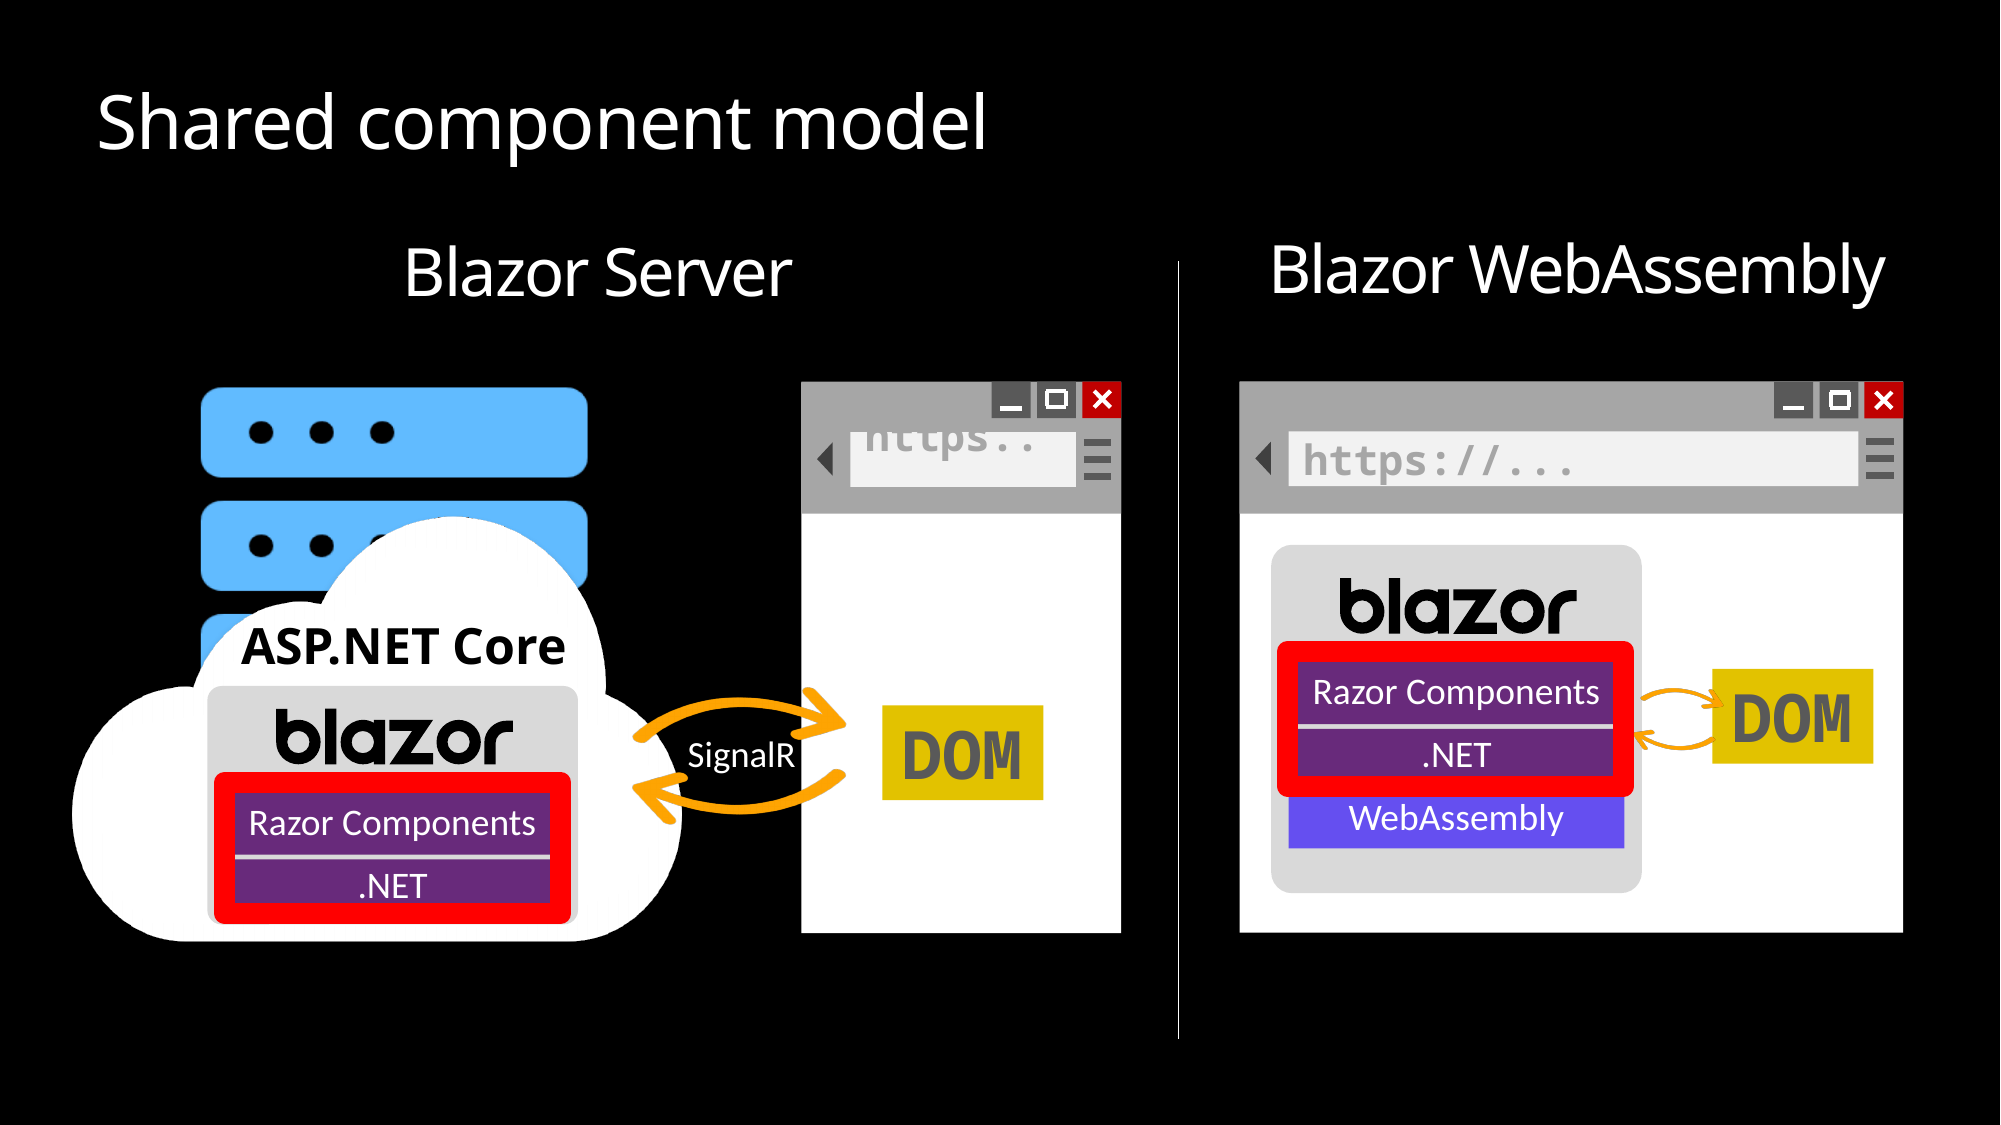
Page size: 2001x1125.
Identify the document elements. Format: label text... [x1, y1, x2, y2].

picture [660, 596, 817, 915]
picture [104, 324, 685, 500]
text_box Blazor WebAssembly [1238, 211, 1917, 332]
picture [1642, 650, 1713, 788]
text_box Blazor Server [372, 214, 824, 335]
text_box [1270, 544, 1643, 894]
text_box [1239, 381, 1904, 933]
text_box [72, 500, 689, 960]
title Shared component model [96, 75, 1904, 166]
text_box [800, 381, 1122, 934]
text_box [207, 685, 579, 925]
